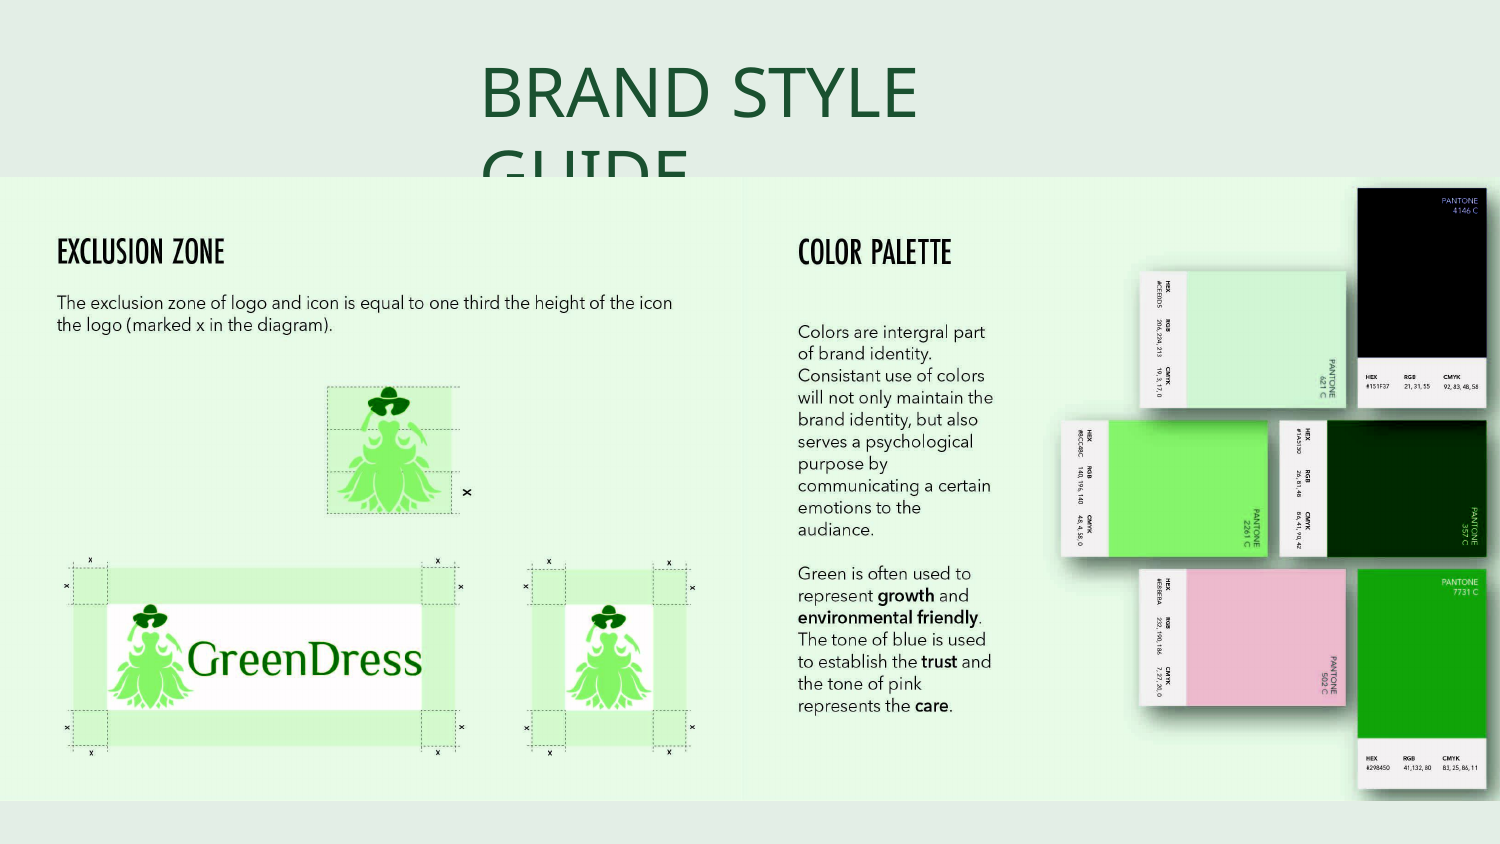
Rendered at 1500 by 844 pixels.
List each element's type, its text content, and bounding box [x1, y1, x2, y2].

title BRAND STYLE GUIDE [464, 34, 1036, 165]
picture [0, 177, 1500, 802]
